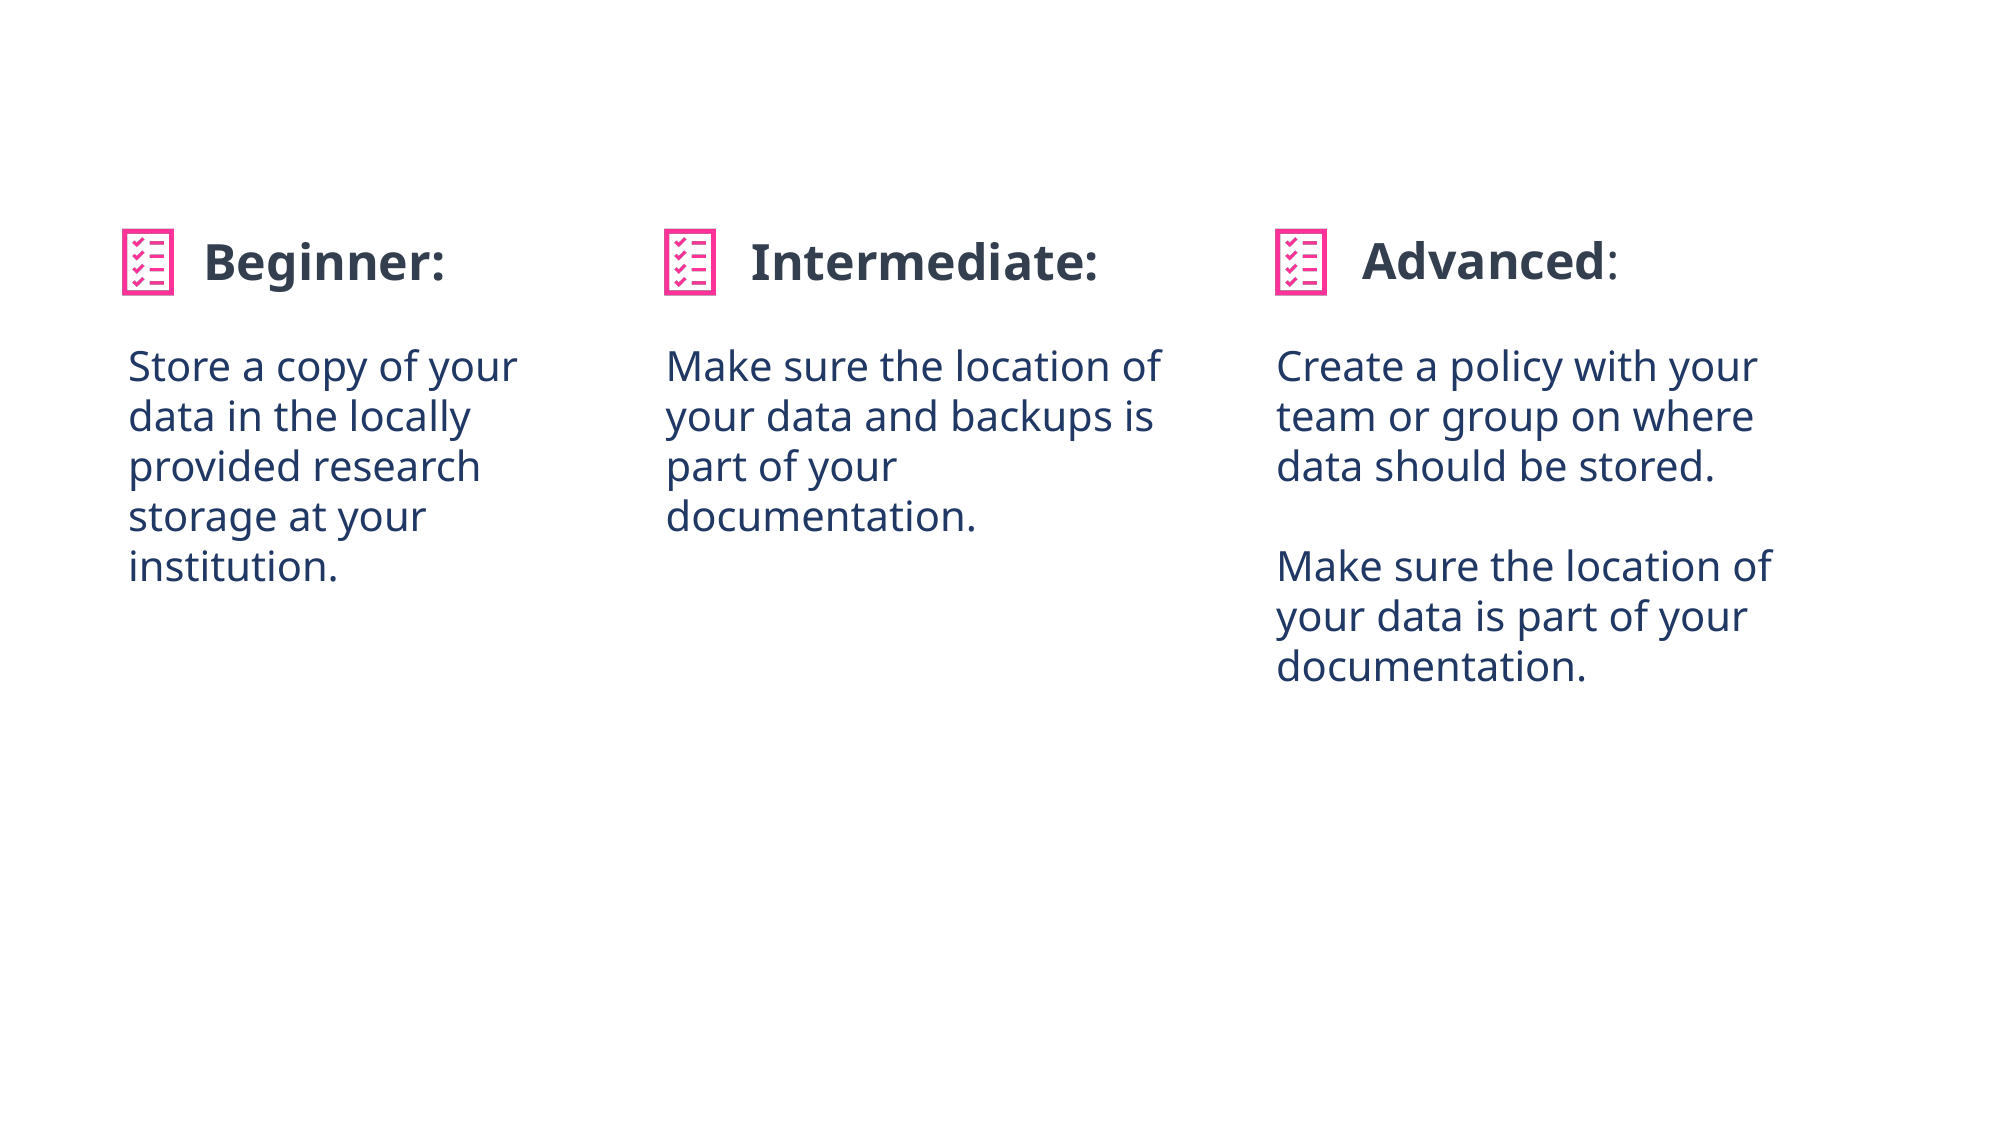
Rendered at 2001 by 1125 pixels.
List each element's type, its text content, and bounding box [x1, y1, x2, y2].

picture [108, 222, 188, 302]
text_box Advanced: Create a policy with your team or group on where data should be stored. Make sure the location of your data is part of your documentation. [1261, 222, 1789, 698]
picture [650, 222, 730, 302]
picture [1261, 222, 1341, 302]
text_box Beginner: Store a copy of your data in the locally provided research storage at your institution. [113, 222, 589, 598]
text_box Intermediate: Make sure the location of your data and backups is part of your documentation. [650, 222, 1179, 548]
